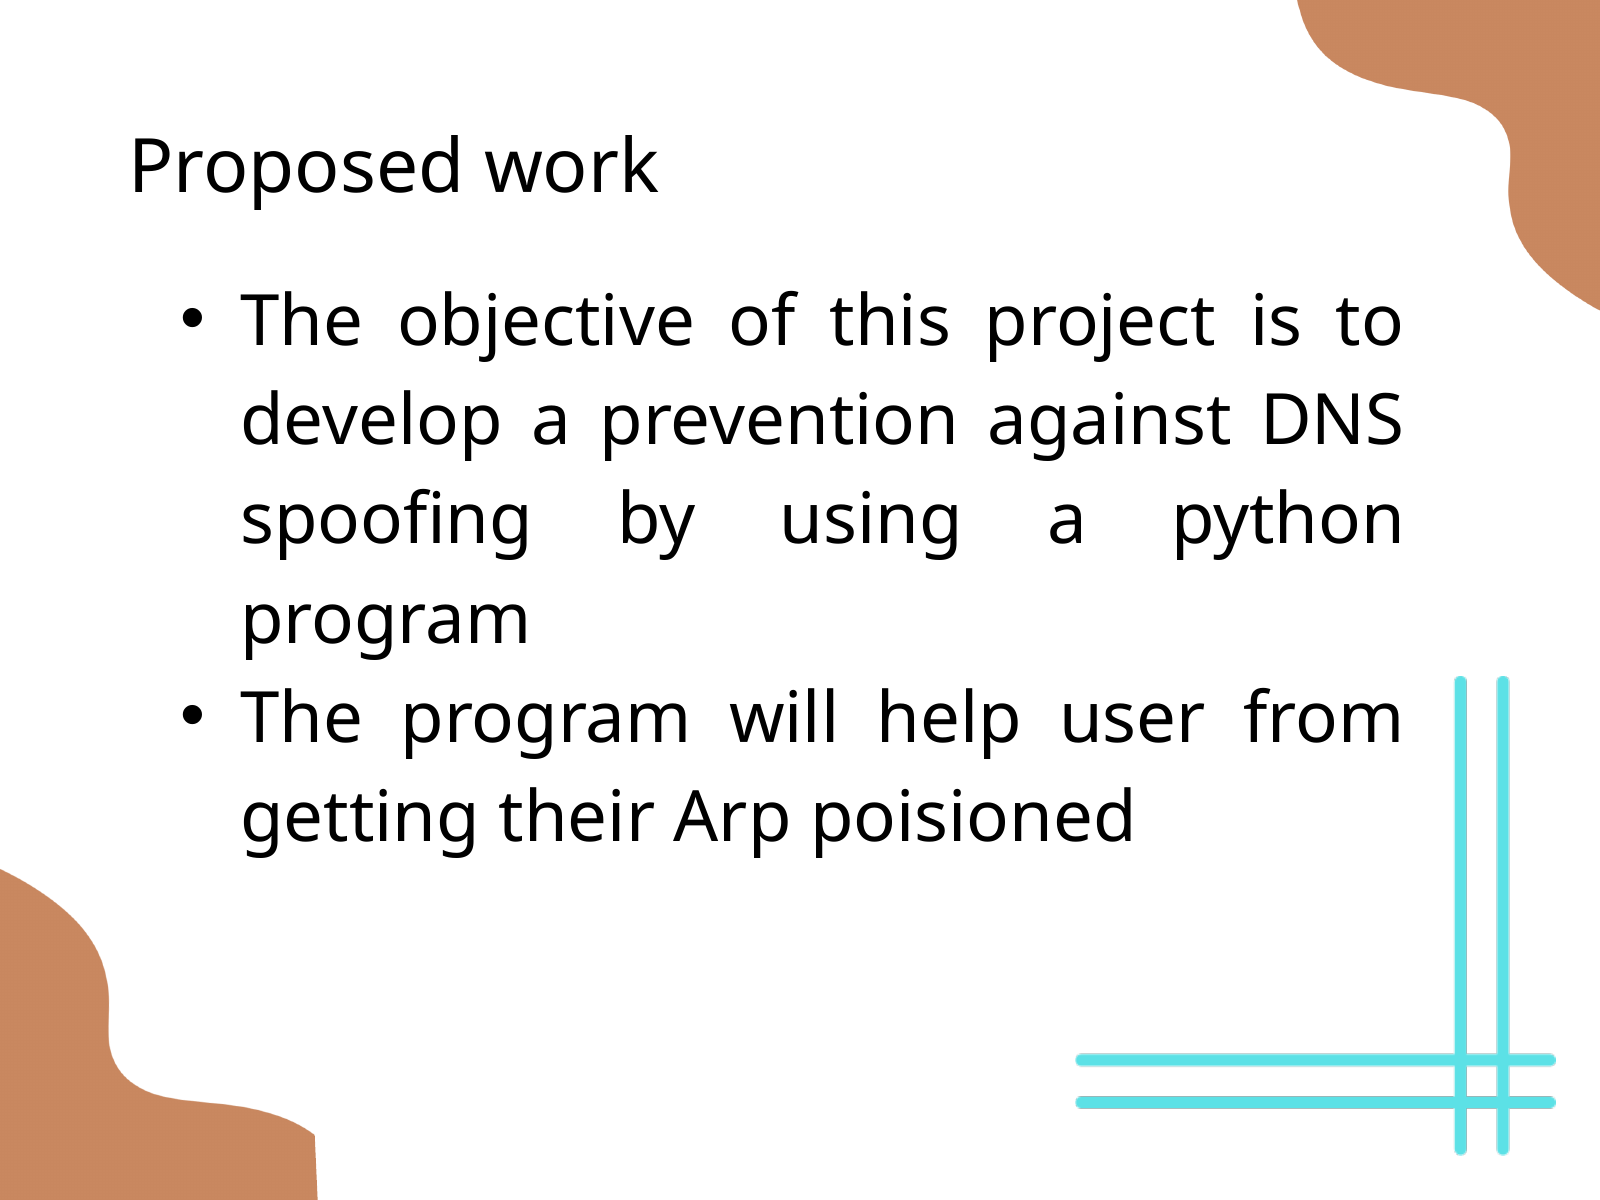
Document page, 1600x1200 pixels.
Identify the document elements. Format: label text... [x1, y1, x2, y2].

picture [0, 827, 318, 1200]
text_box The objective of this project is to develop a prevention against DNS spoofing by using a python program The program will help user from getting their Arp poisioned [119, 260, 1406, 856]
text_box Proposed work [119, 102, 669, 208]
picture [1075, 675, 1556, 1157]
picture [1292, 0, 1600, 337]
